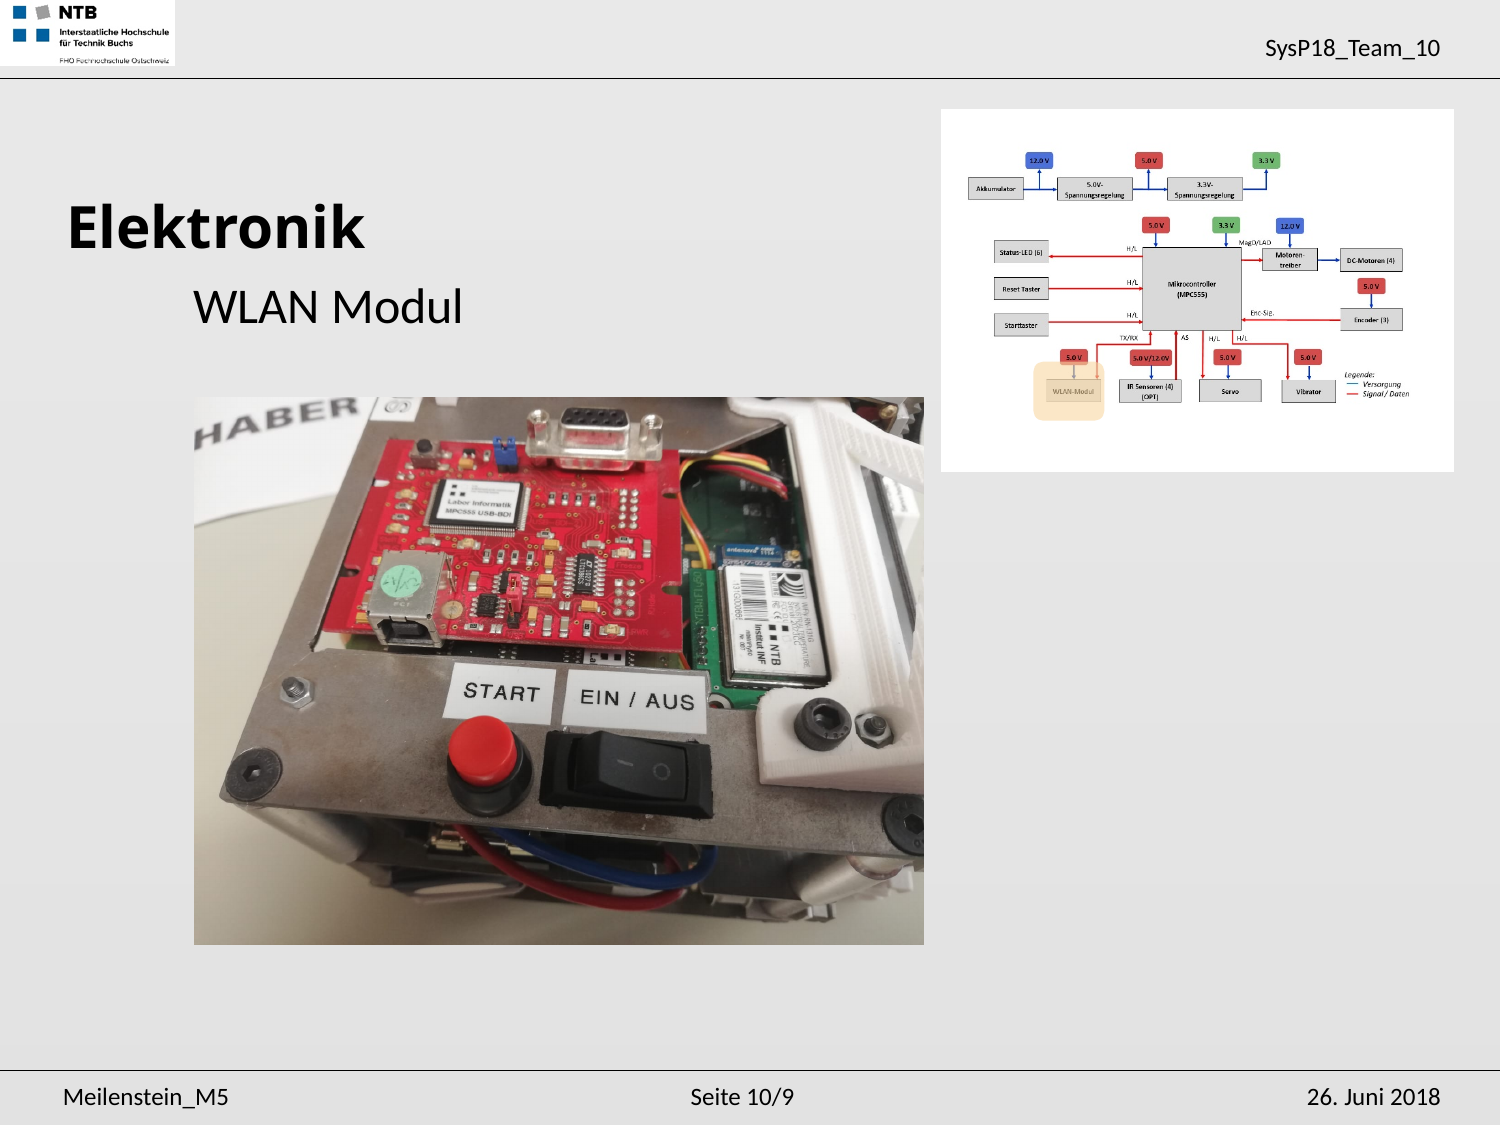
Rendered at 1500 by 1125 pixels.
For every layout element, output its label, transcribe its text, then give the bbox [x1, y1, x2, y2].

text_box SysP18_Team_10 [1250, 23, 1456, 69]
text_box WLAN Modul [103, 266, 837, 341]
text_box Meilenstein_M5 [48, 1073, 245, 1125]
text_box 26. Juni 2018 [1291, 1073, 1457, 1118]
picture [194, 397, 924, 945]
picture [941, 109, 1454, 473]
text_box Elektronik [51, 182, 774, 268]
text_box Seite 10/9 [595, 1073, 891, 1118]
picture [0, 0, 175, 67]
